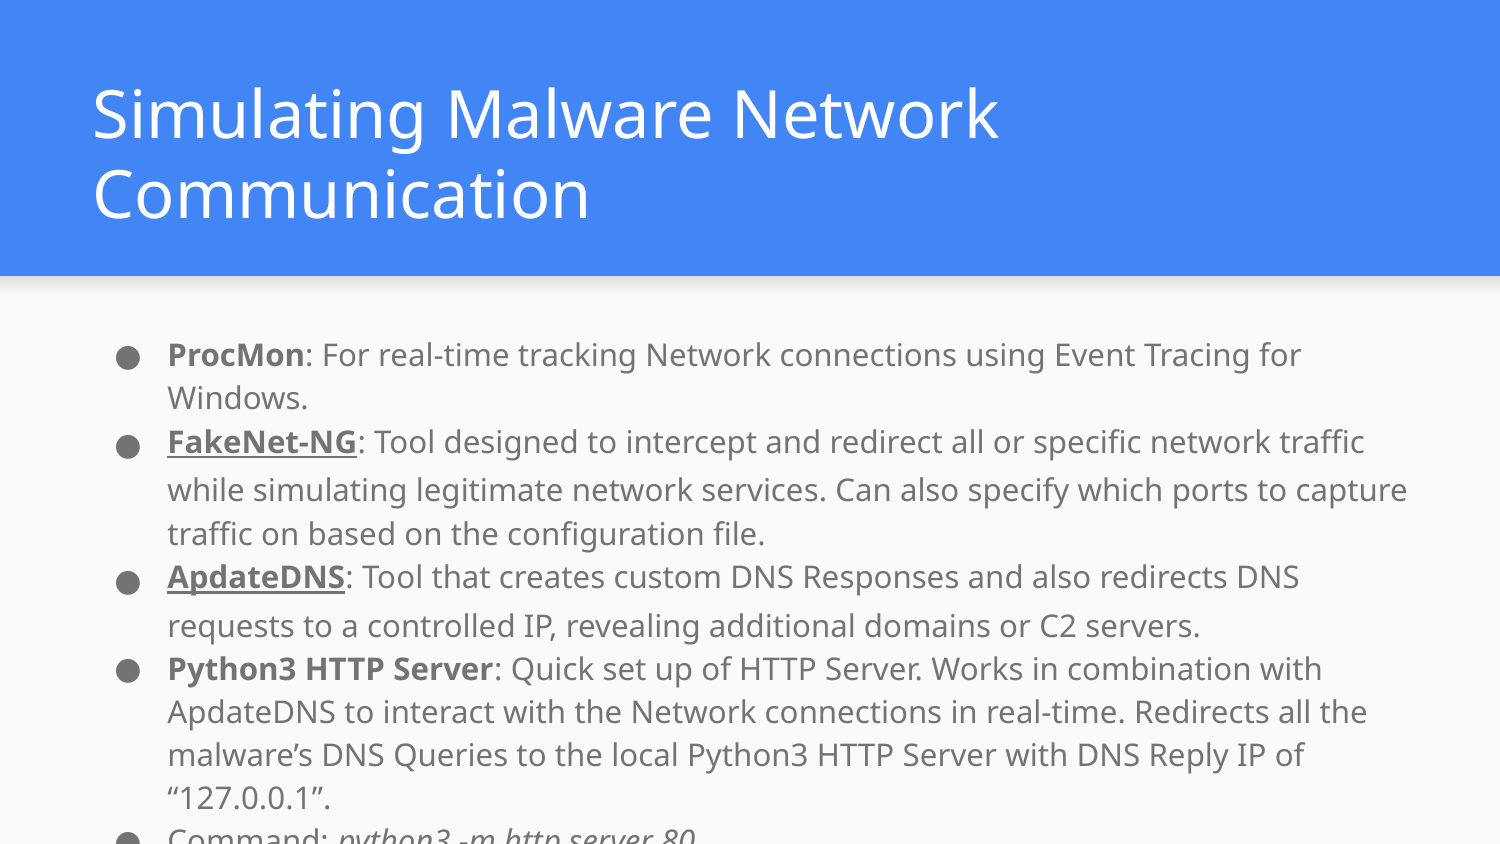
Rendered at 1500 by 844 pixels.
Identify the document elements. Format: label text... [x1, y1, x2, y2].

list ProcMon: For real-time tracking Network connections using Event Tracing for Windows. FakeNet-NG: Tool designed to intercept and redirect all or specific network traffic while simulating legitimate network services. Can also specify which ports to capture traffic on based on the configuration file. ApdateDNS: Tool that creates custom DNS Responses and also redirects DNS requests to a controlled IP, revealing additional domains or C2 servers. Python3 HTTP Server: Quick set up of HTTP Server. Works in combination with ApdateDNS to interact with the Network connections in real-time. Redirects all the malware’s DNS Queries to the local Python3 HTTP Server with DNS Reply IP of “127.0.0.1”. Command: python3 -m http.server 80 [77, 314, 1427, 760]
title Simulating Malware Network Communication [77, 65, 1427, 248]
